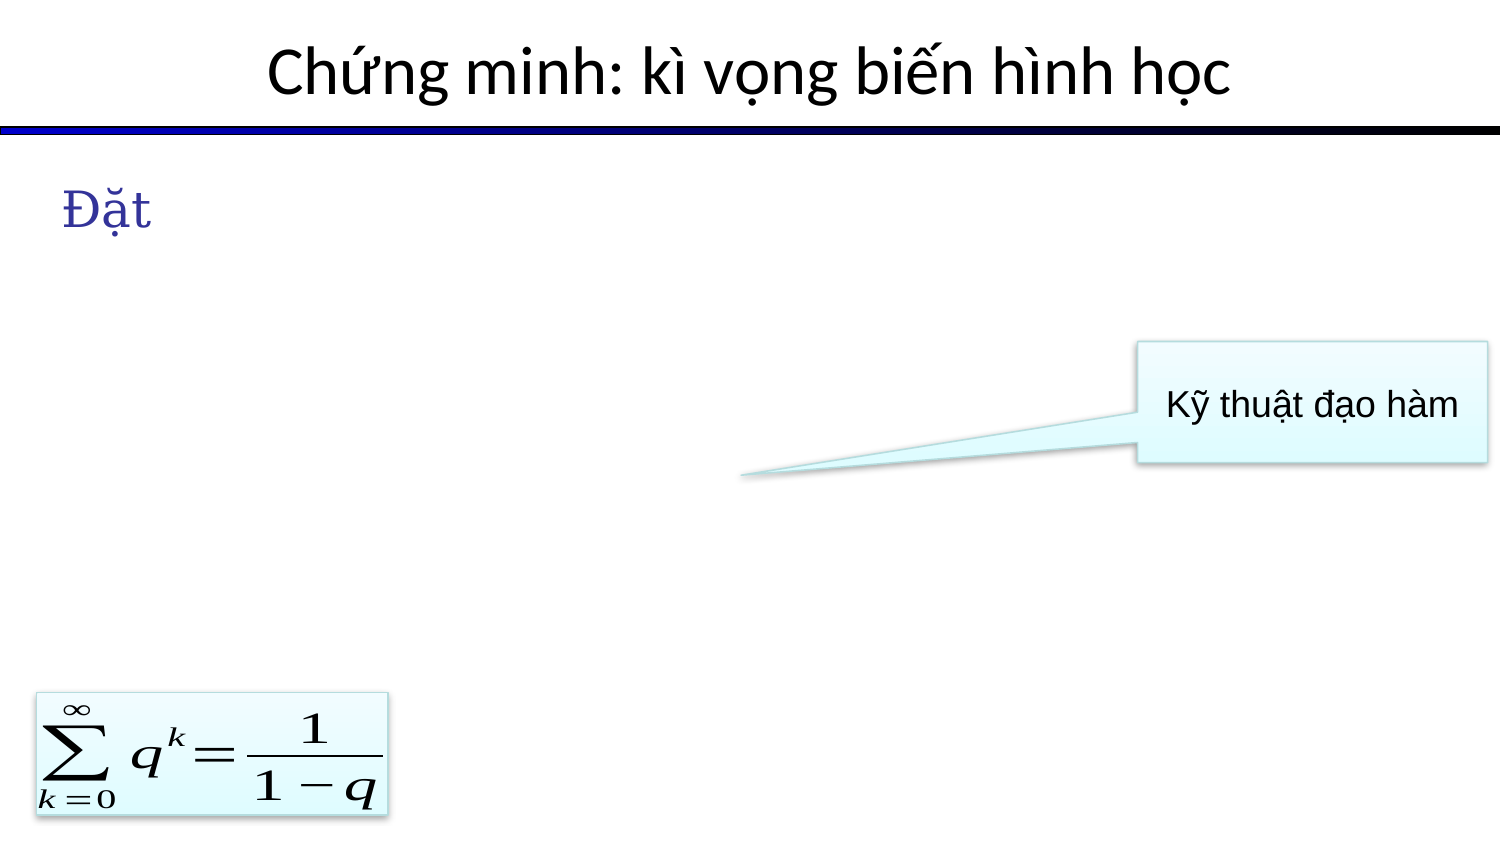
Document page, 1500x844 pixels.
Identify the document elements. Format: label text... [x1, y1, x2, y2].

title Chứng minh: kì vọng biến hình học [0, 0, 1500, 138]
text_box Kỹ thuật đạo hàm [740, 340, 1489, 476]
